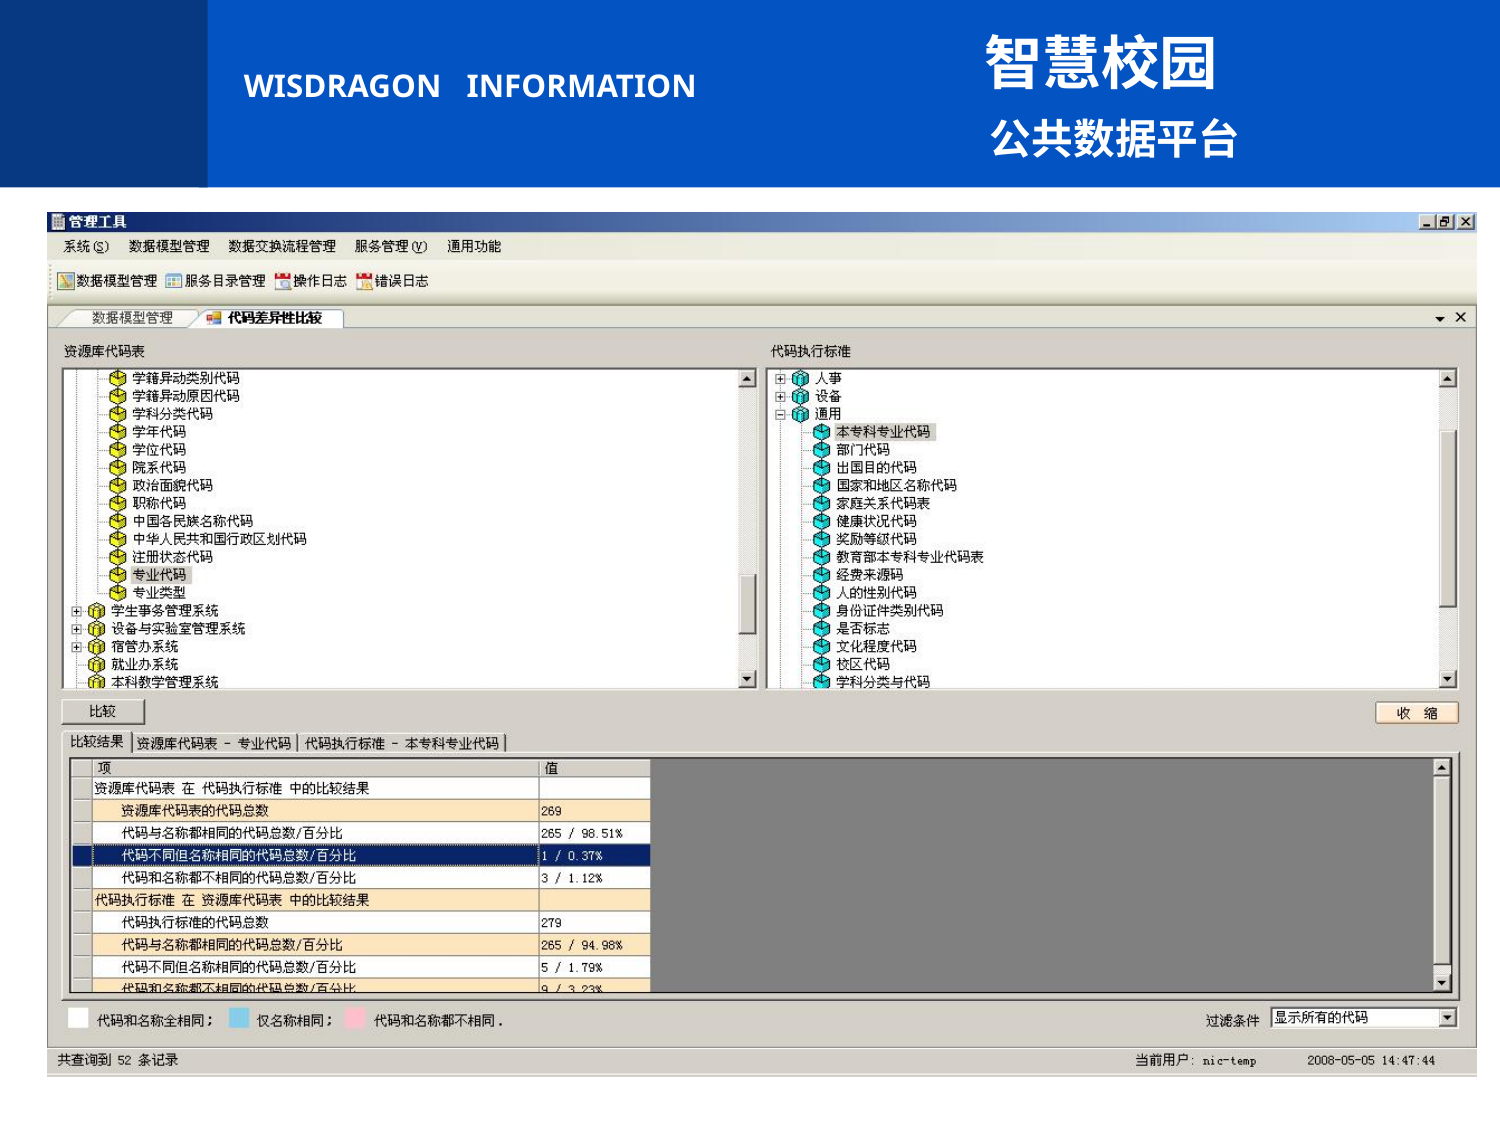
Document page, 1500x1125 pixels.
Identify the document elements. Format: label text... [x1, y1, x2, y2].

text_box 智慧校园 公共数据平台 [702, 19, 1500, 174]
picture [46, 212, 1477, 1077]
